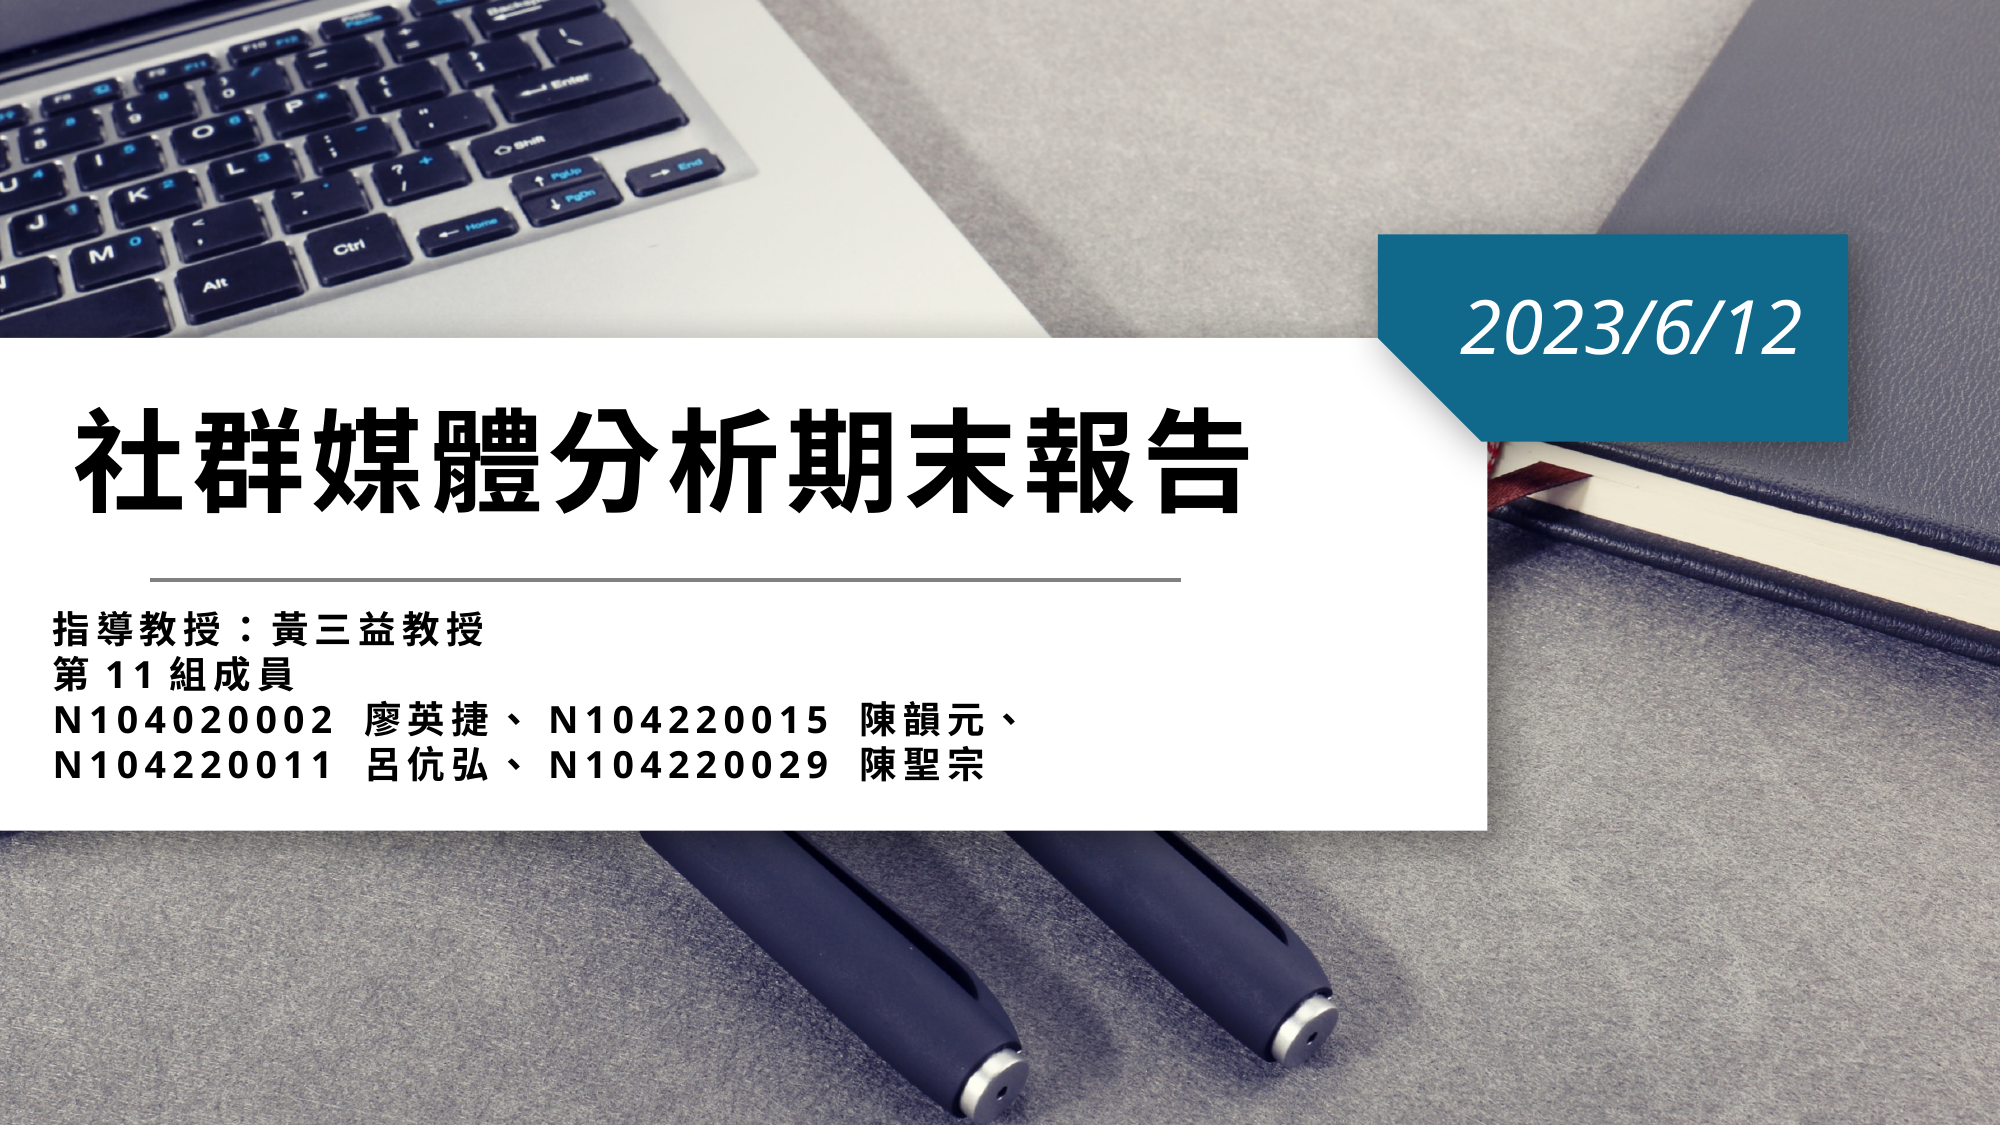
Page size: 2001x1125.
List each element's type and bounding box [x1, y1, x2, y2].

text_box [1377, 234, 1848, 442]
picture [0, 0, 2000, 1125]
